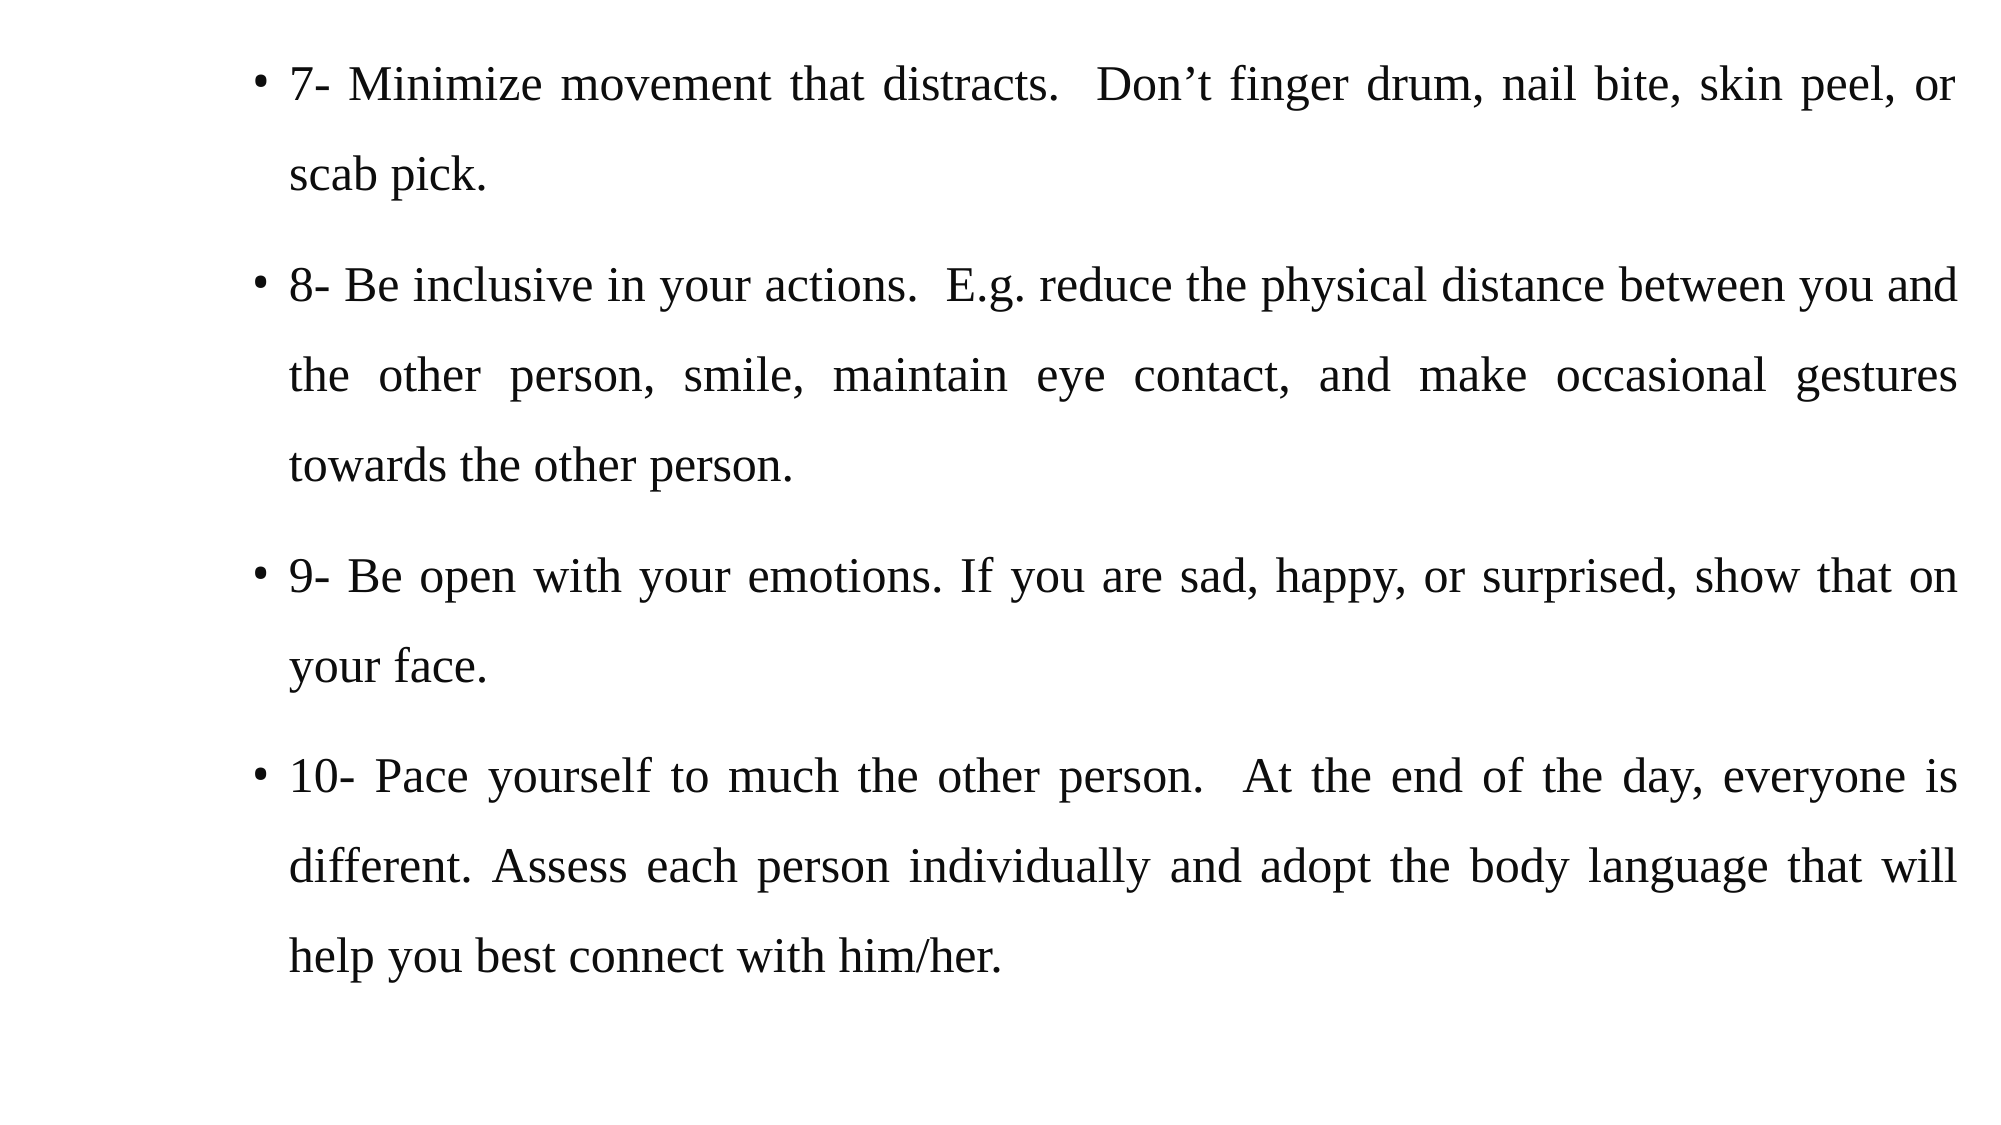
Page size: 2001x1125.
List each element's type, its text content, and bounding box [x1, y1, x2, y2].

text_box 8- Be inclusive in your actions. E.g. reduce the physical distance between you and the other person, smile, maintain eye contact, and make occasional gestures towards the other person. 9- Be open with your emotions. If you are sad, happy, or surprised, show that on your face. 10- Pace yourself to much the other person. At the end of the day, everyone is different. Assess each person individually and adopt the body language that will help you best connect with him/her. [249, 219, 1959, 983]
text_box Don’t finger drum, nail bite, skin peel, or [1093, 48, 1959, 111]
text_box 7- Minimize movement that distracts. scab pick. [249, 18, 1063, 201]
